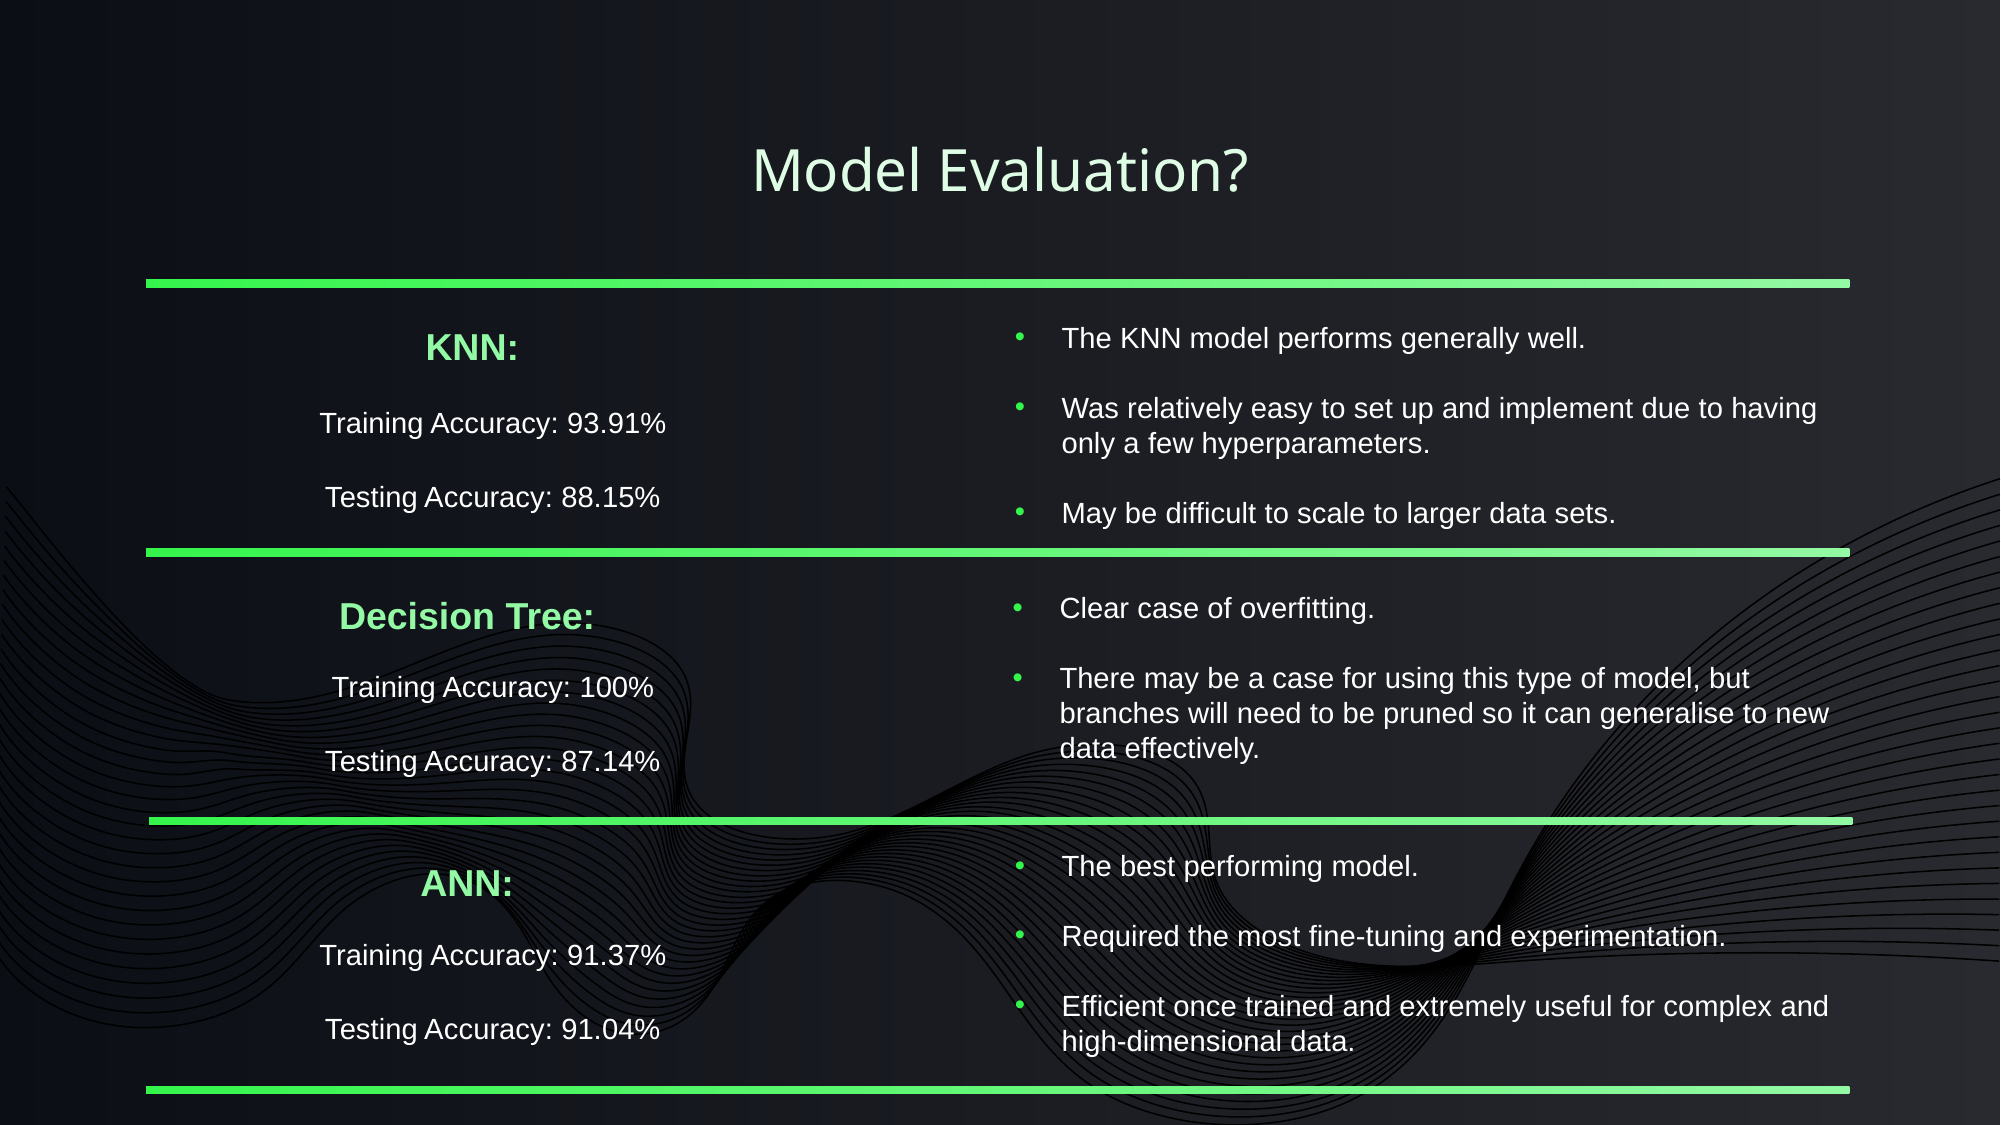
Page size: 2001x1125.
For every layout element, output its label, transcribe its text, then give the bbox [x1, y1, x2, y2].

text_box Clear case of overfitting. There may be a case for using this type of model, but branches will need to be pruned so it can generalise to new data effectively. [997, 582, 1848, 772]
text_box Decision Tree: [315, 561, 630, 643]
text_box ANN: [405, 829, 540, 911]
text_box [147, 815, 1855, 827]
text_box Testing Accuracy: 87.14% [277, 717, 709, 785]
text_box The KNN model performs generally well. Was relatively easy to set up and implement due to having only a few hyperparameters. May be difficult to scale to larger data sets. [999, 311, 1850, 537]
text_box Model Evaluation? [319, 126, 1681, 211]
text_box [144, 278, 1852, 290]
text_box [144, 1084, 1852, 1096]
text_box KNN: [410, 293, 535, 376]
text_box Testing Accuracy: 88.15% [277, 453, 709, 521]
text_box Training Accuracy: 93.91% [277, 379, 709, 447]
text_box The best performing model. Required the most fine-tuning and experimentation. Efficient once trained and extremely useful for complex and high-dimensional data. [999, 839, 1850, 1065]
text_box Training Accuracy: 100% [277, 643, 709, 711]
text_box Training Accuracy: 91.37% [277, 911, 709, 979]
text_box Testing Accuracy: 91.04% [277, 985, 709, 1053]
text_box [144, 547, 1852, 558]
